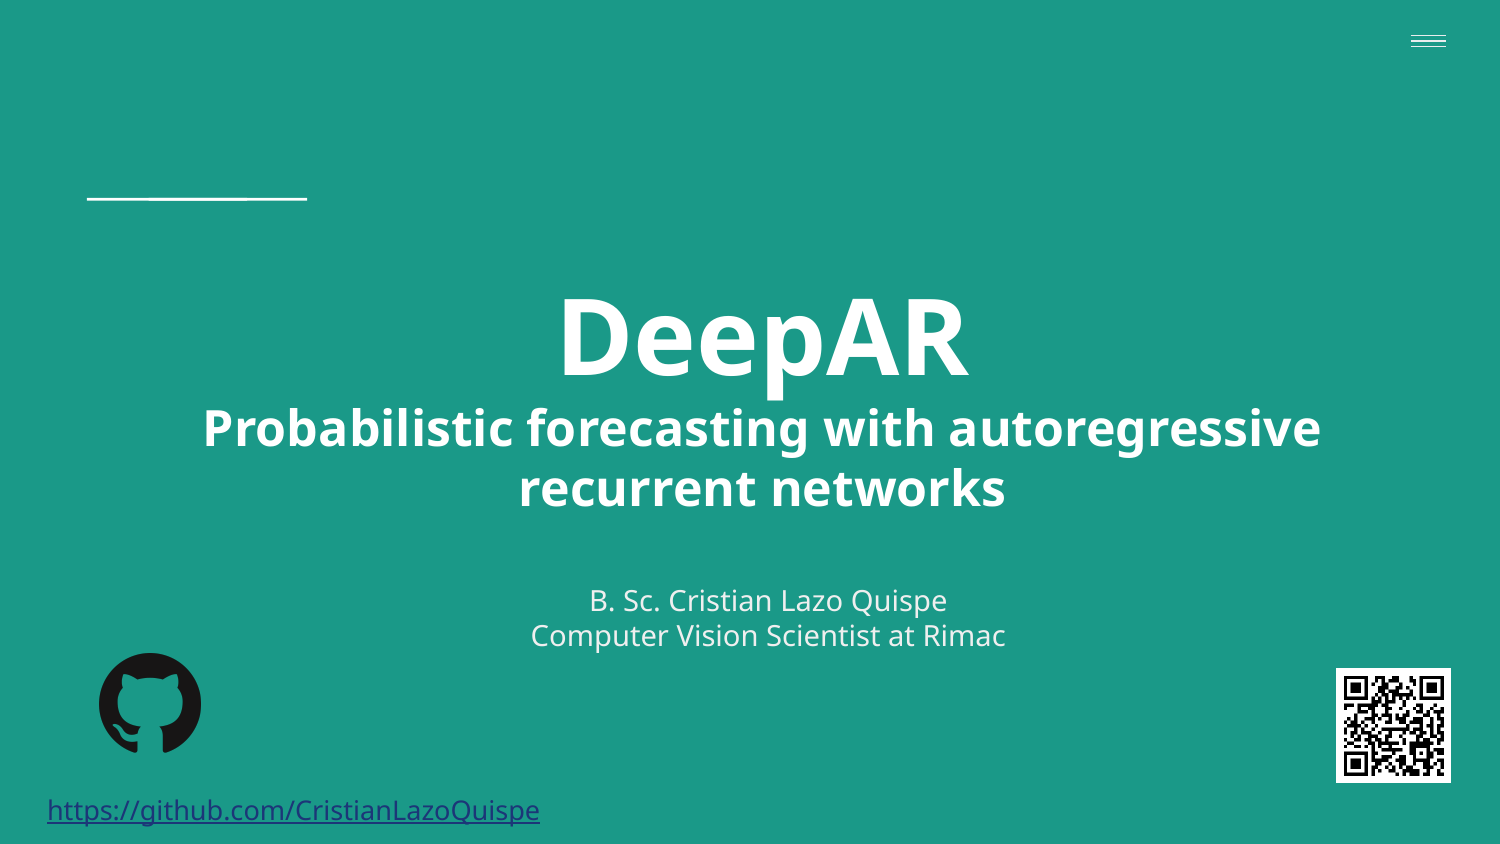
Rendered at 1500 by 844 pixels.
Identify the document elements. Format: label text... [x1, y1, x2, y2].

text_box https://github.com/CristianLazoQuispe [32, 778, 606, 844]
picture [99, 653, 201, 755]
title DeepAR Probabilistic forecasting with autoregressive recurrent networks [131, 253, 1394, 503]
picture [1336, 668, 1451, 783]
text_box B. Sc. Cristian Lazo Quispe Computer Vision Scientist at Rimac [506, 567, 1030, 668]
